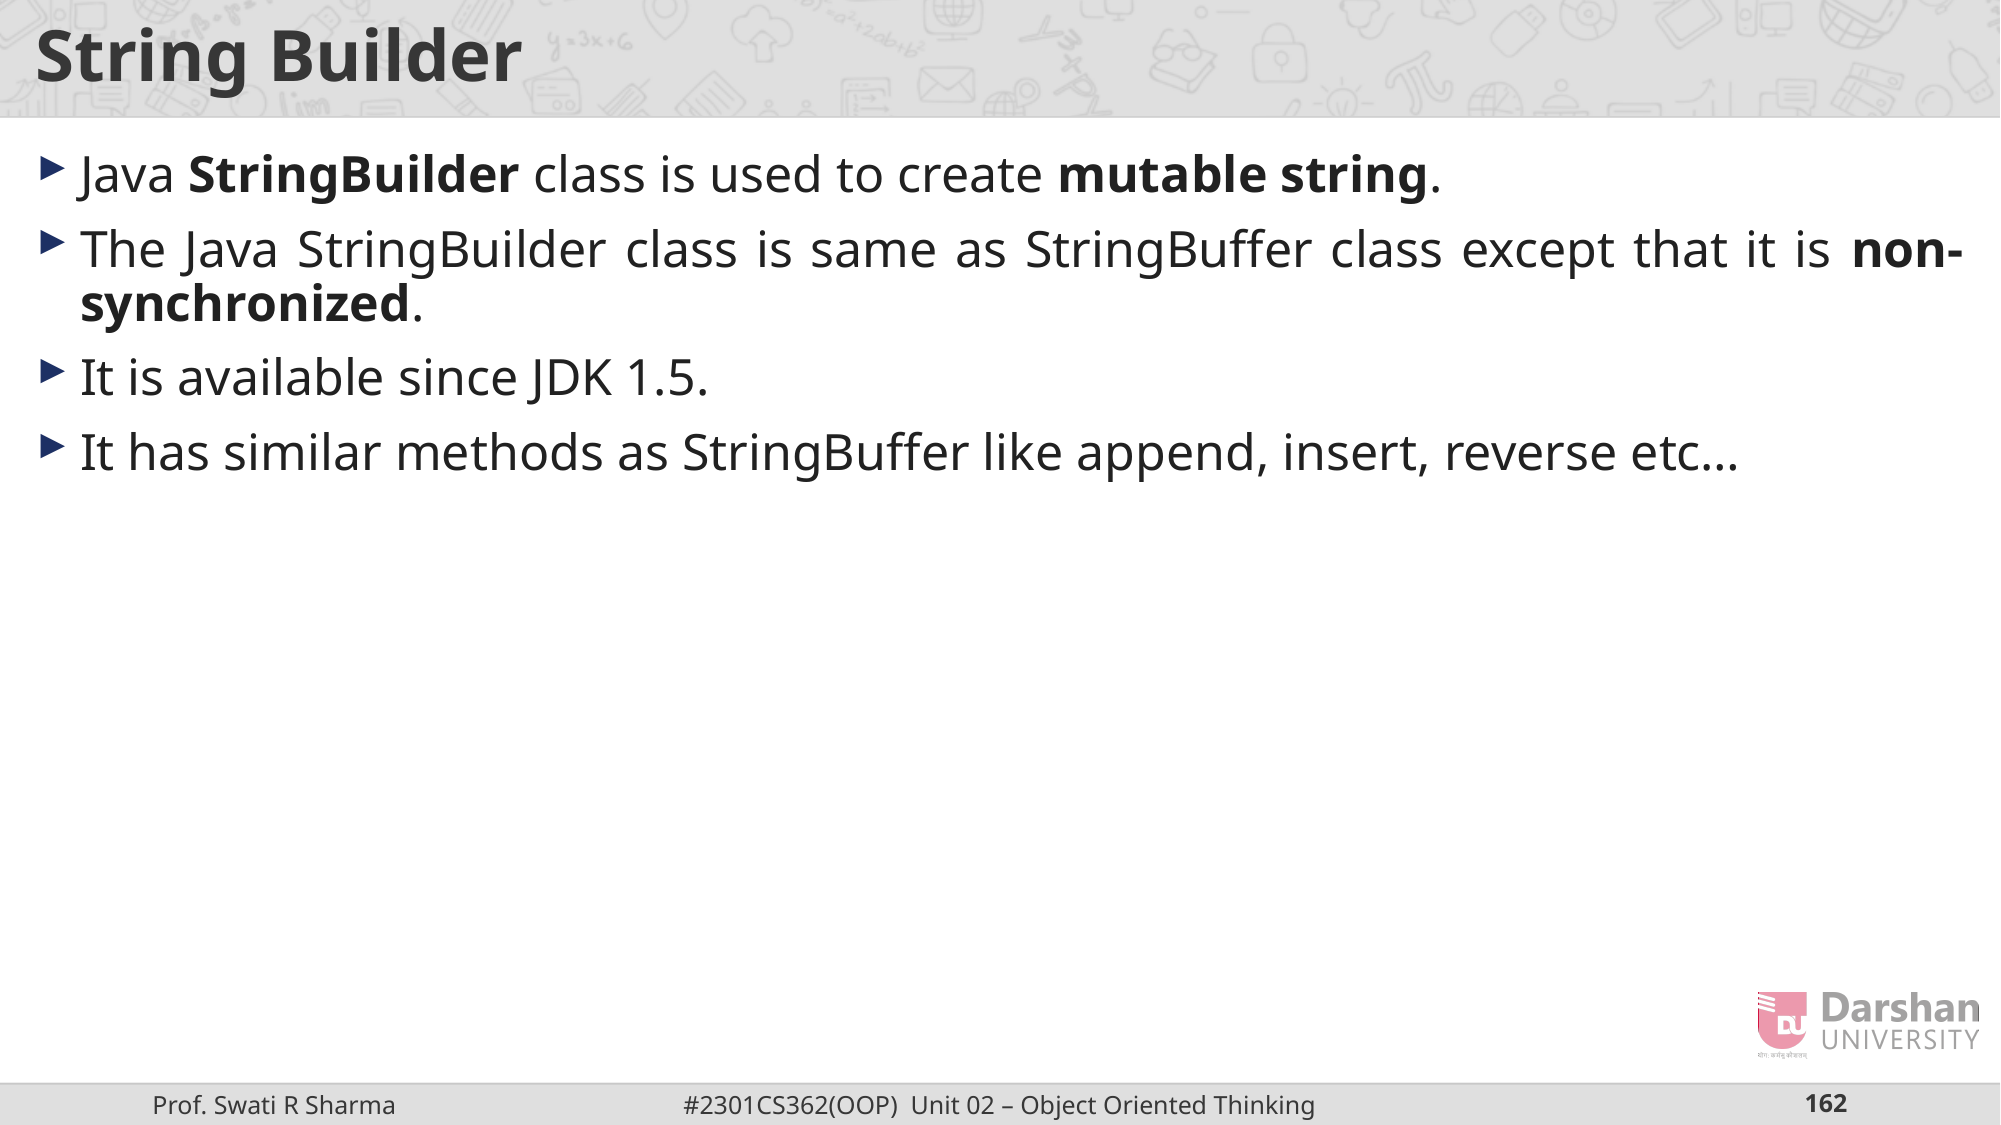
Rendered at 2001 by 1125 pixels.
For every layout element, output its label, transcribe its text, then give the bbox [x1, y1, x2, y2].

title String Builder [0, 0, 2000, 117]
list Java StringBuilder class is used to create mutable string. The Java StringBuilder class is same as StringBuffer class except that it is non-synchronized. It is available since JDK 1.5. It has similar methods as StringBuffer like append, insert, reverse etc… [21, 141, 1979, 1059]
